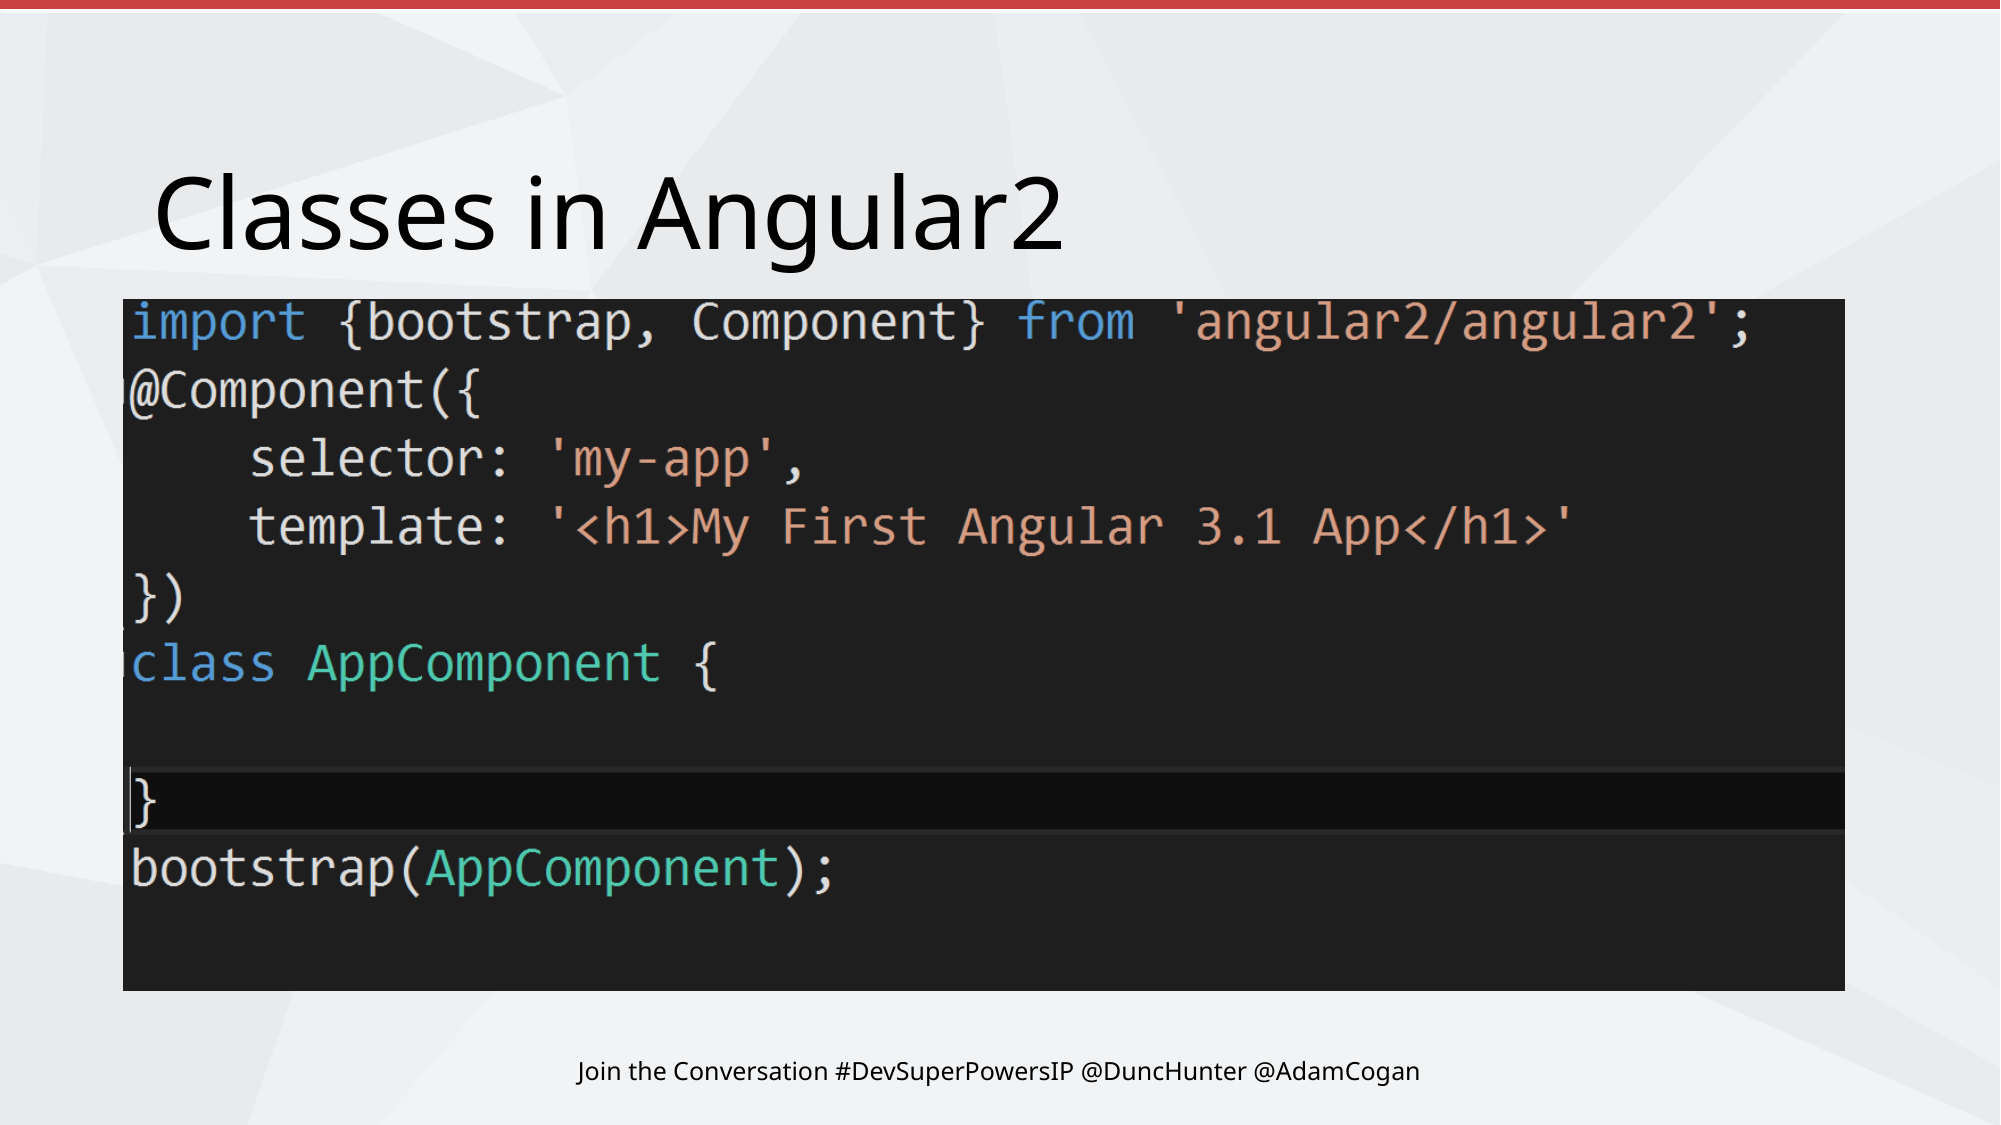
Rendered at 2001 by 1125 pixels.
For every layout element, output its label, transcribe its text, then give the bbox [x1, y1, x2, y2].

footer Join the Conversation #DevSuperPowersIP @DuncHunter @AdamCogan [123, 1042, 1877, 1103]
picture [123, 299, 1845, 991]
text_box ES6 [0, 13, 2000, 1125]
title Classes in Angular2 [123, 60, 1877, 278]
